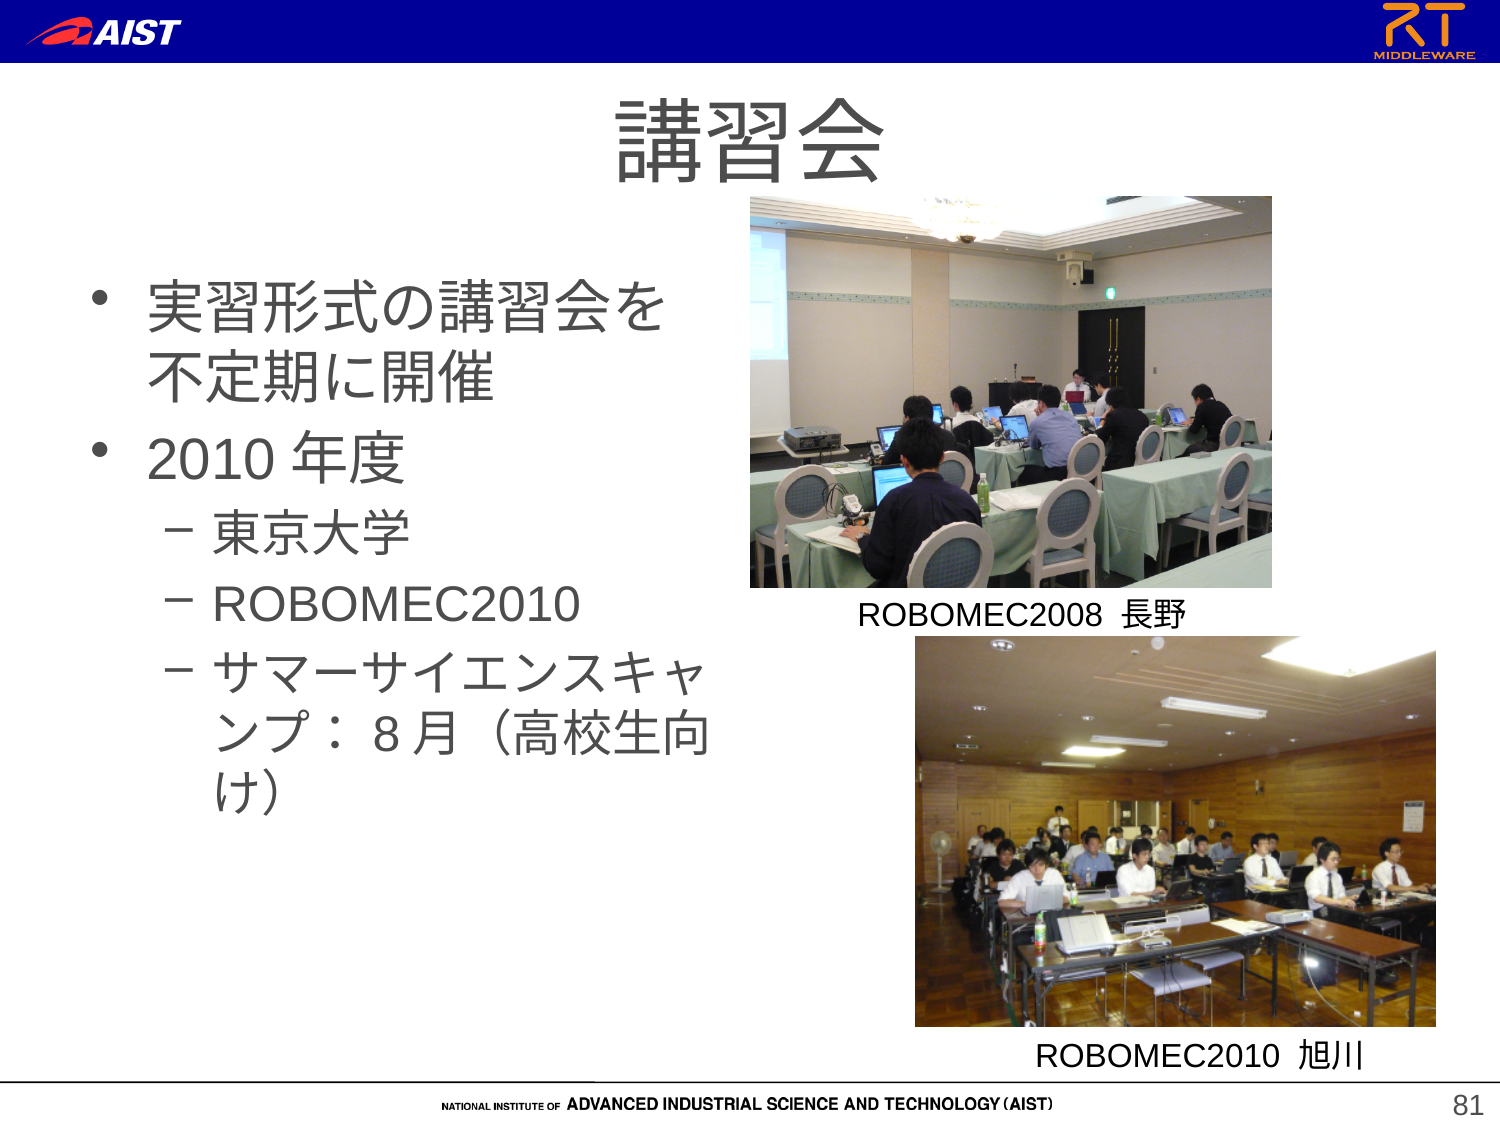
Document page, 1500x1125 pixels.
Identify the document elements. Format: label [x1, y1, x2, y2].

title [75, 45, 1425, 233]
picture [442, 1097, 1052, 1110]
slide_number [1149, 1078, 1500, 1125]
picture [0, 0, 1500, 63]
text_box [1020, 1027, 1380, 1082]
picture [915, 636, 1436, 1027]
list [75, 262, 738, 1005]
picture [749, 196, 1272, 588]
text_box [842, 588, 1202, 641]
